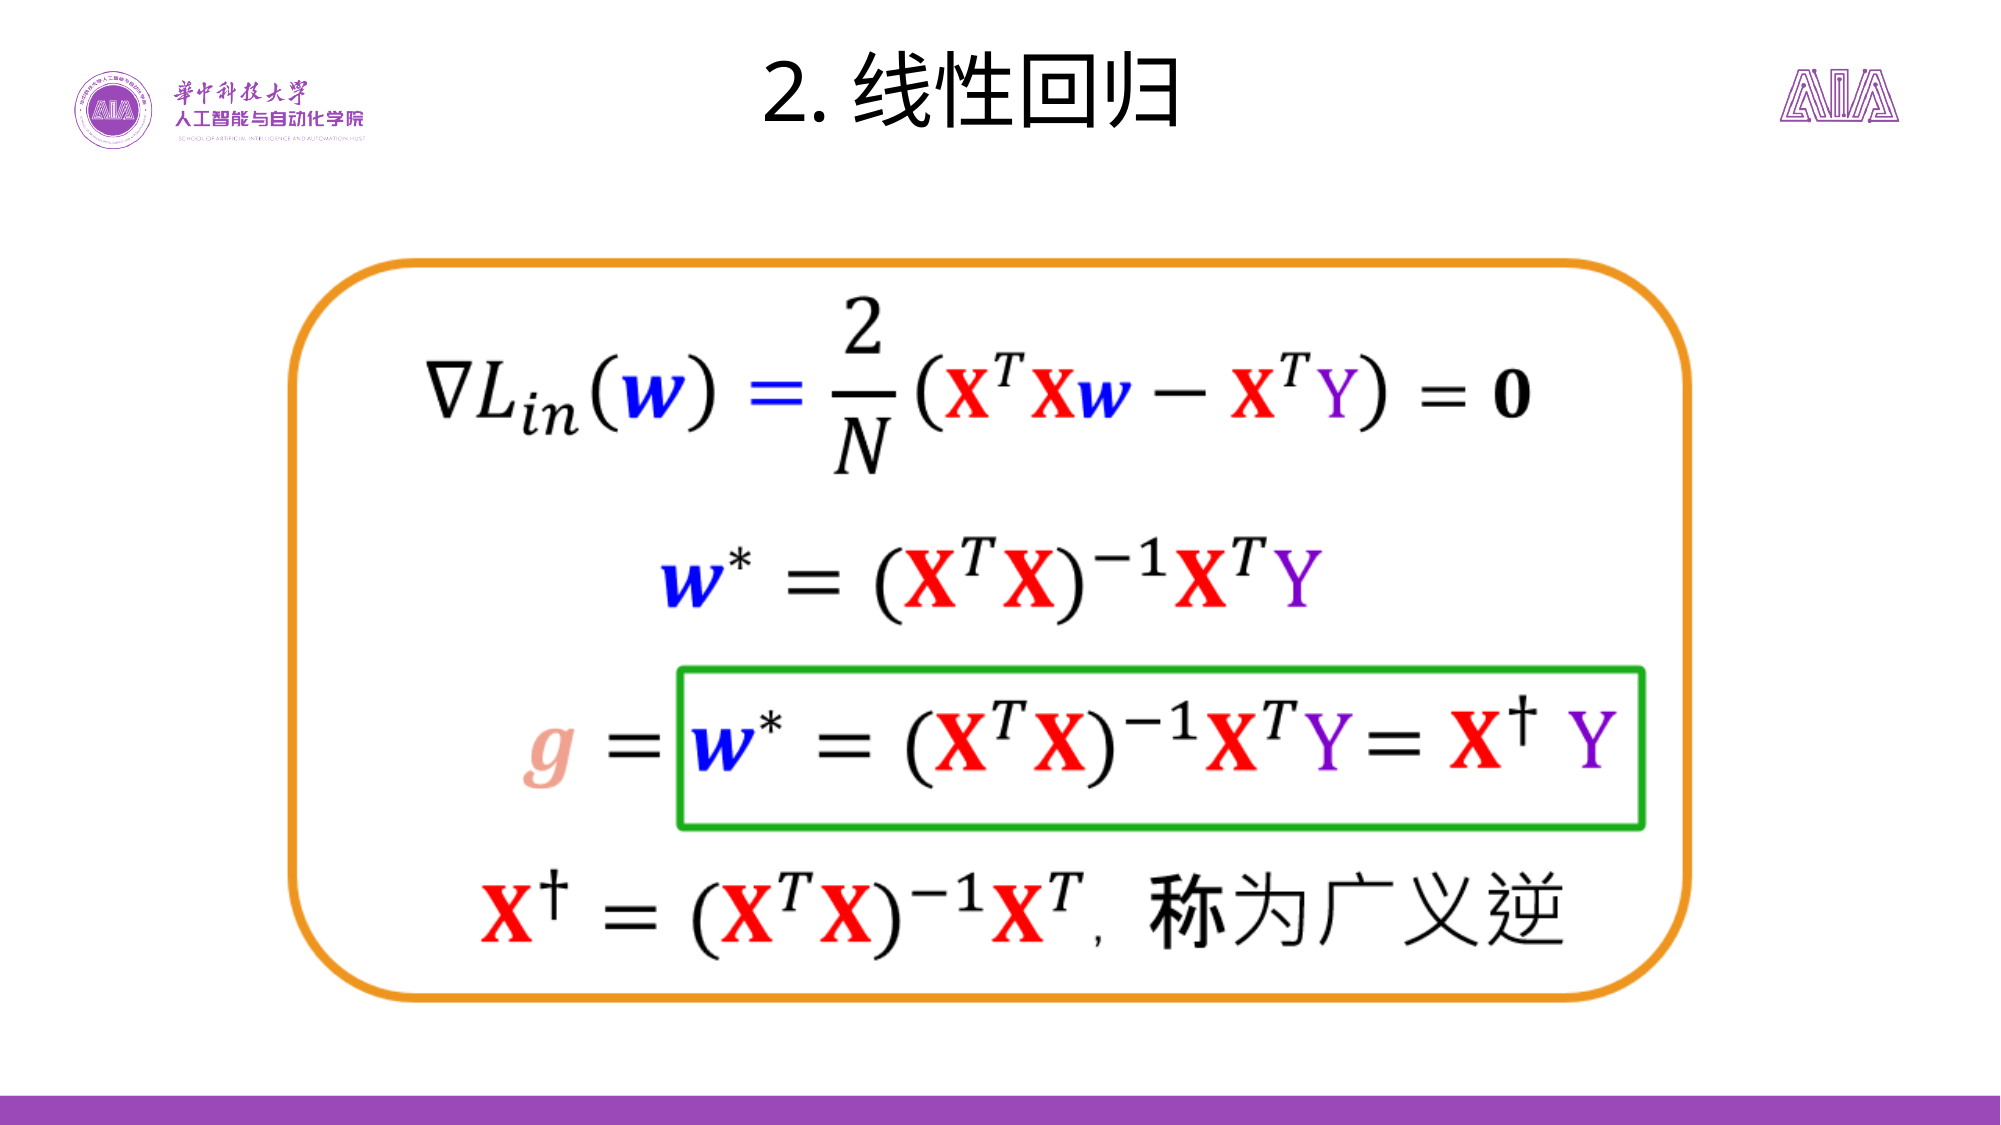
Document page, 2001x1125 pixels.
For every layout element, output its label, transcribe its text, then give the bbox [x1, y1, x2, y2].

text_box 2.线性回归 [547, 31, 1398, 146]
picture [0, 0, 2001, 1125]
